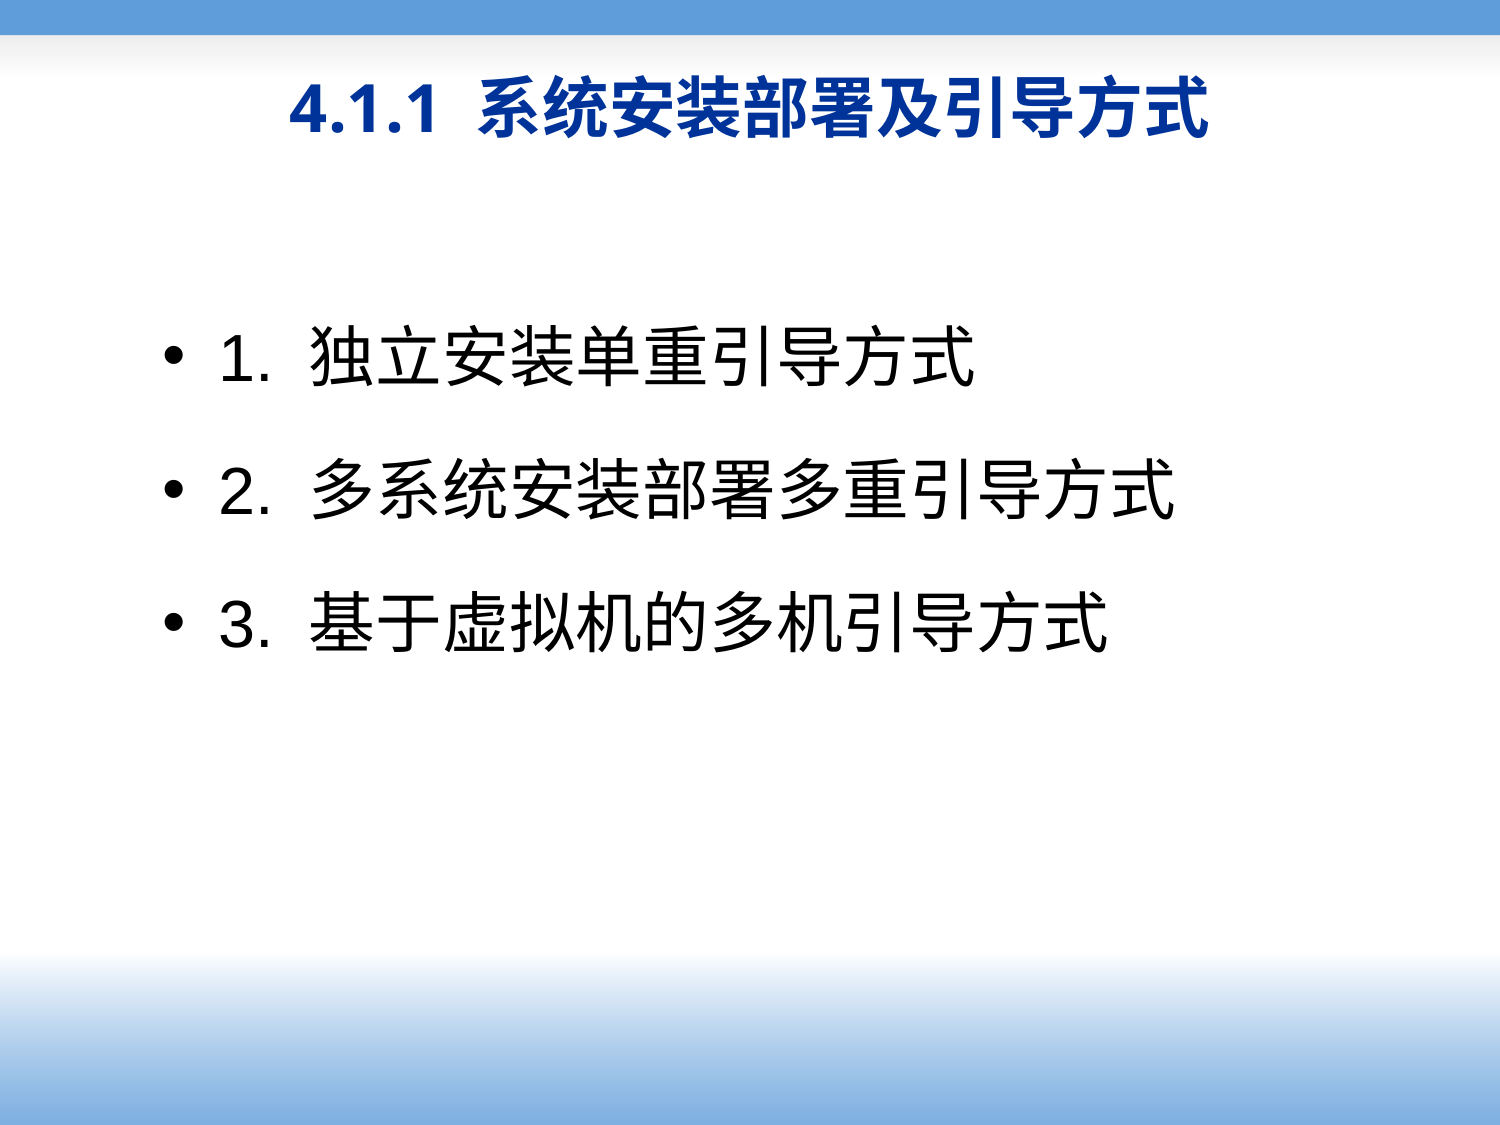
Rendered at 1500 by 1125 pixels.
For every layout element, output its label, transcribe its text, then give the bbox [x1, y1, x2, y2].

list 1. 独立安装单重引导方式 2. 多系统安装部署多重引导方式 3. 基于虚拟机的多机引导方式 [147, 267, 1353, 1000]
title 4.1.1 系统安装部署及引导方式 [134, 58, 1366, 247]
